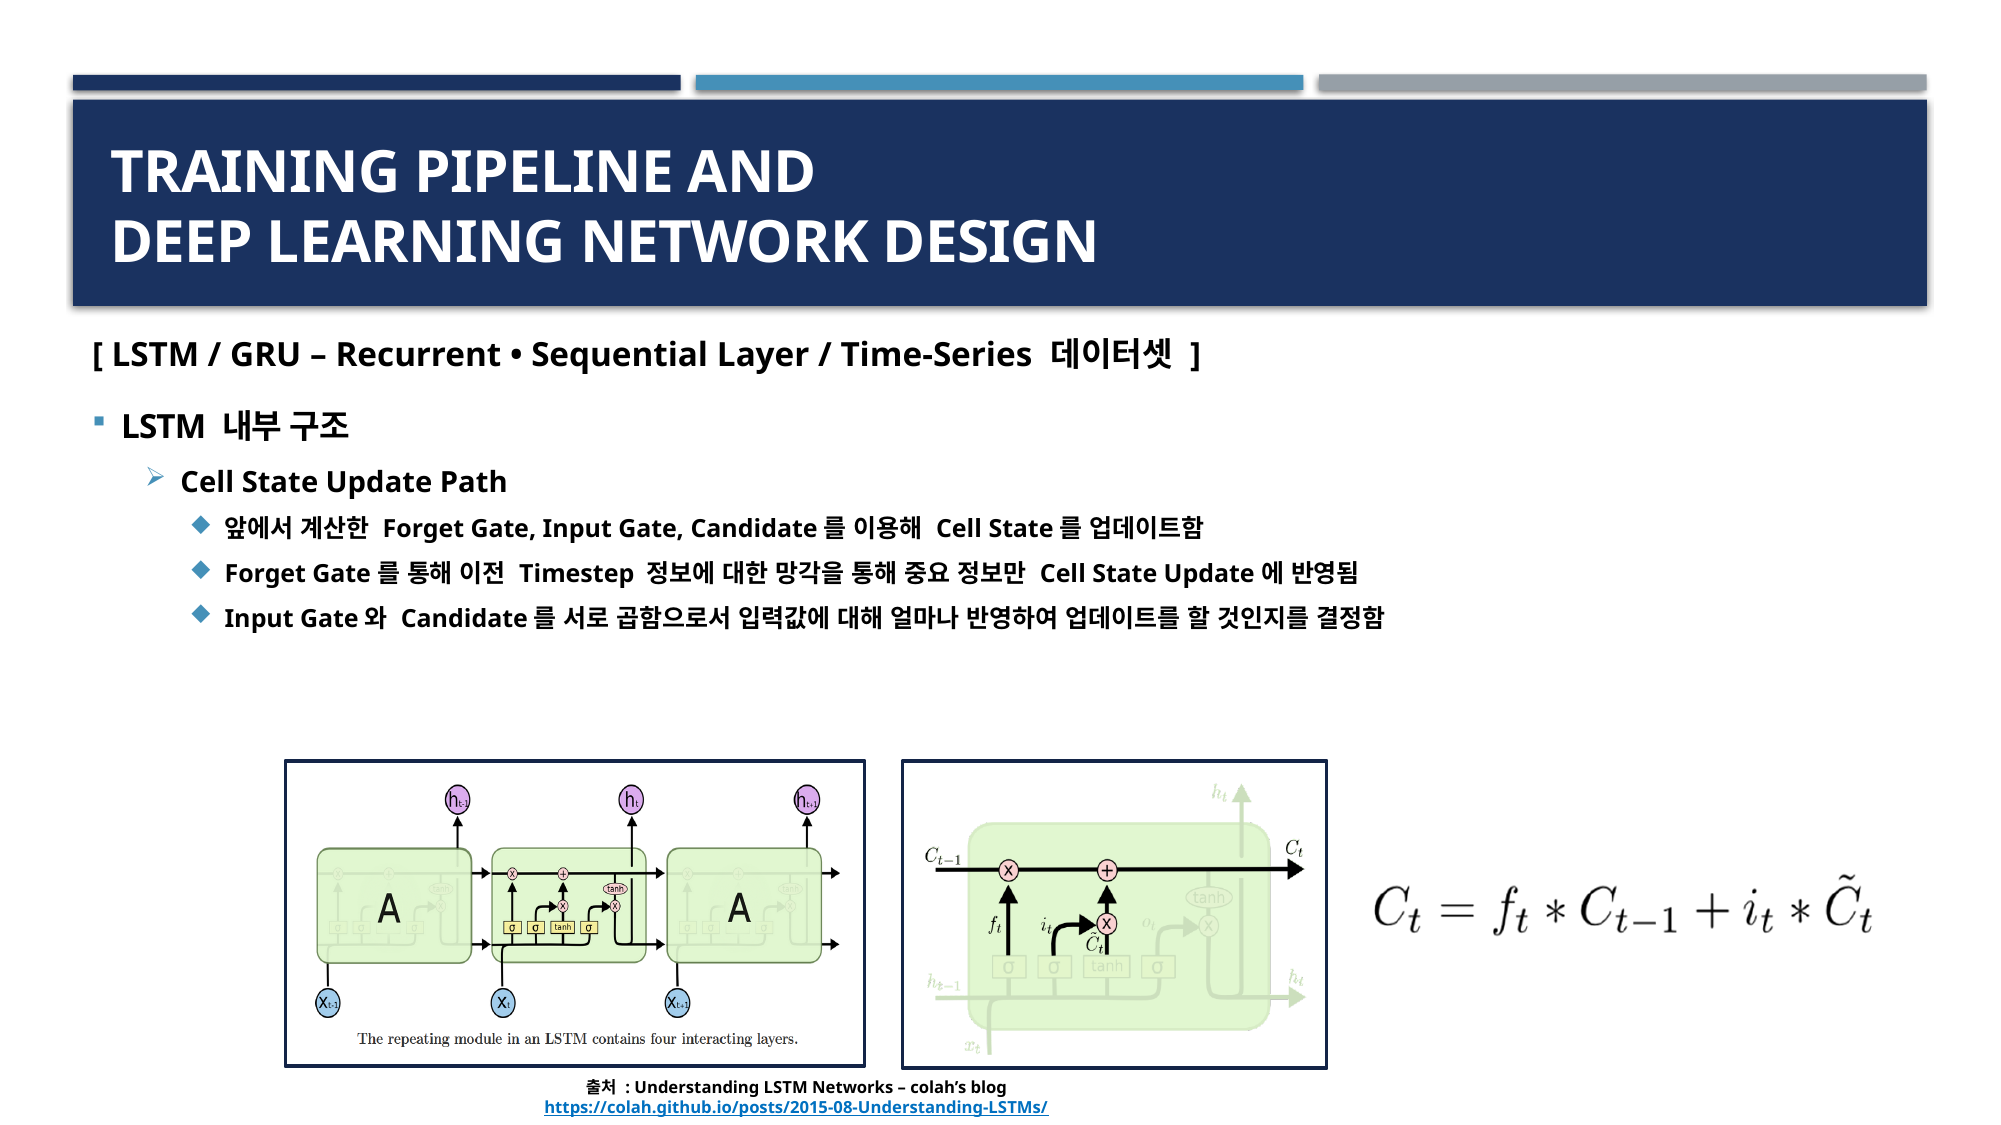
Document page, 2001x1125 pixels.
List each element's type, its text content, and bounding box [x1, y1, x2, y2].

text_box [284, 760, 866, 1067]
text_box [901, 759, 1328, 1070]
list [ LSTM / GRU – Recurrent • Sequential Layer / Time-Series 데이터셋 ] LSTM 내부 구조 Cell State Update Path 앞에서 계산한 Forget Gate, Input Gate, Candidate를 이용해 Cell State를 업데이트함 Forget Gate를 통해 이전 Timestep 정보에 대한 망각을 통해 중요 정보만 Cell State Update에 반영됨 Input Gate와 Candidate를 서로 곱함으로서 입력값에 대해 얼마나 반영하여 업데이트를 할 것인지를 결정함 [77, 325, 1926, 1083]
text_box 출처 : Understanding LSTM Networks – colah’s blog https://colah.github.io/posts/2015-08-Understanding-LSTMs/ [296, 1069, 1297, 1125]
title Training PipeLine and Deep Learning Network Design [95, 119, 1905, 282]
picture [1354, 849, 1903, 970]
picture [914, 776, 1316, 1058]
